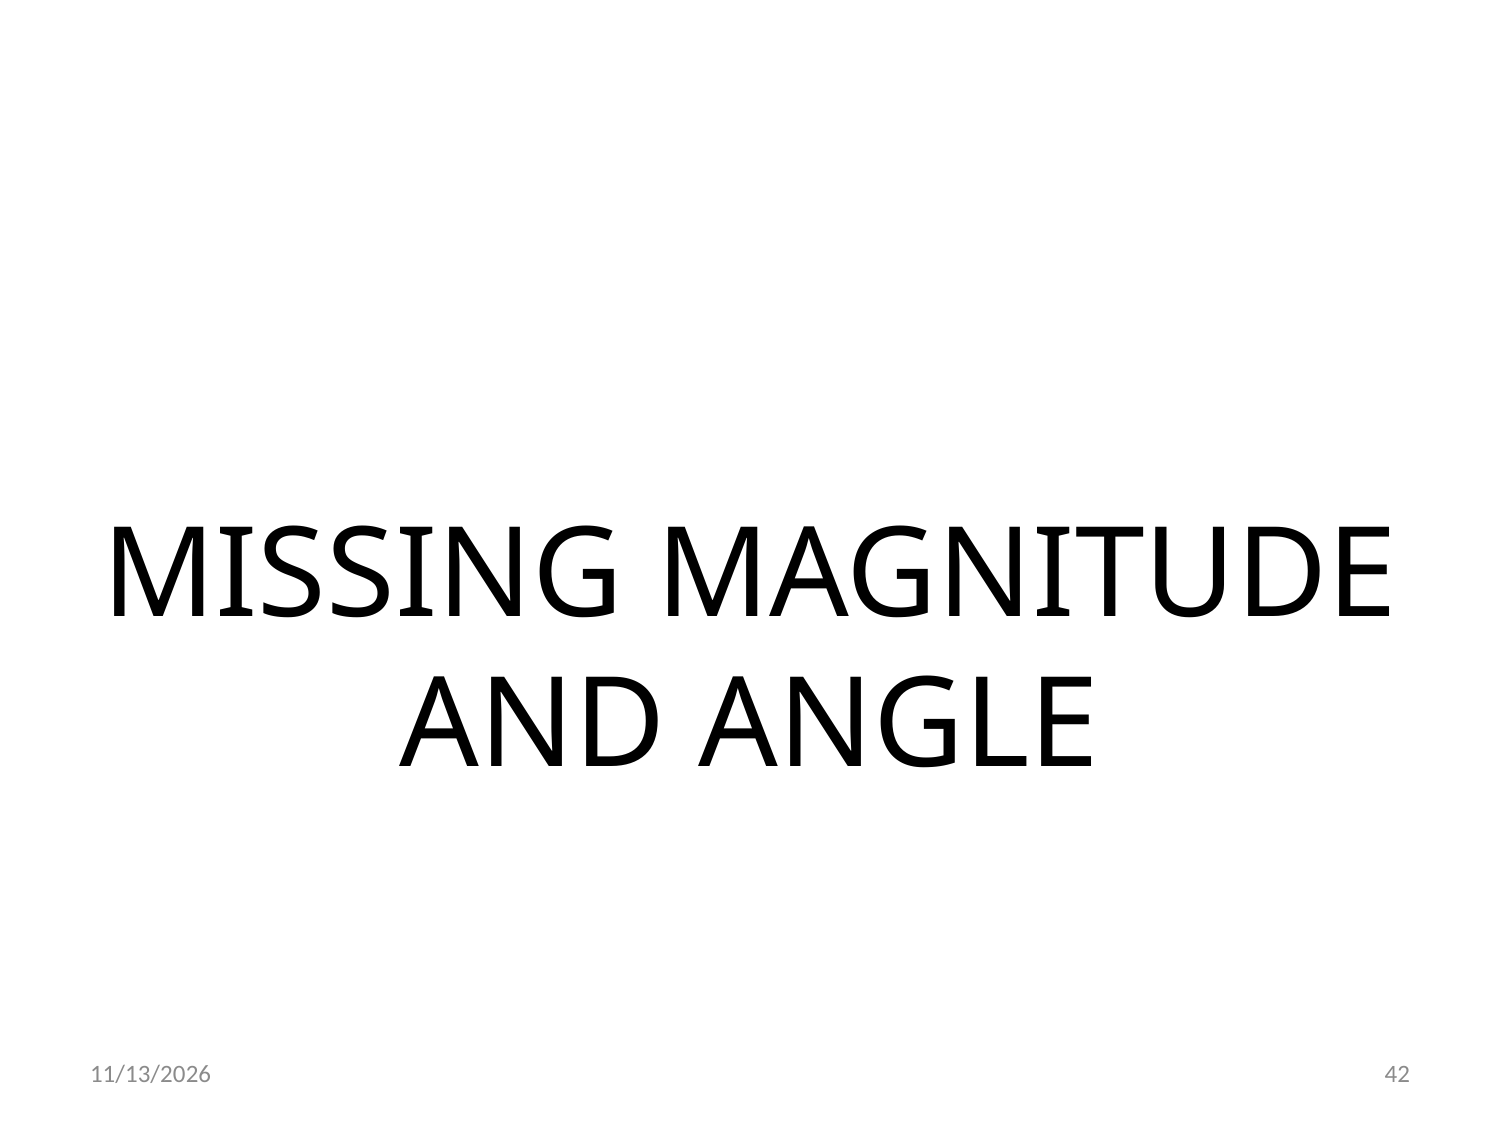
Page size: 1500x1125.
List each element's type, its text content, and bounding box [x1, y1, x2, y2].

slide_number 42 [1074, 1042, 1425, 1103]
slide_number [75, 1042, 425, 1103]
list MISSING MAGNITUDE AND ANGLE [0, 484, 1500, 586]
